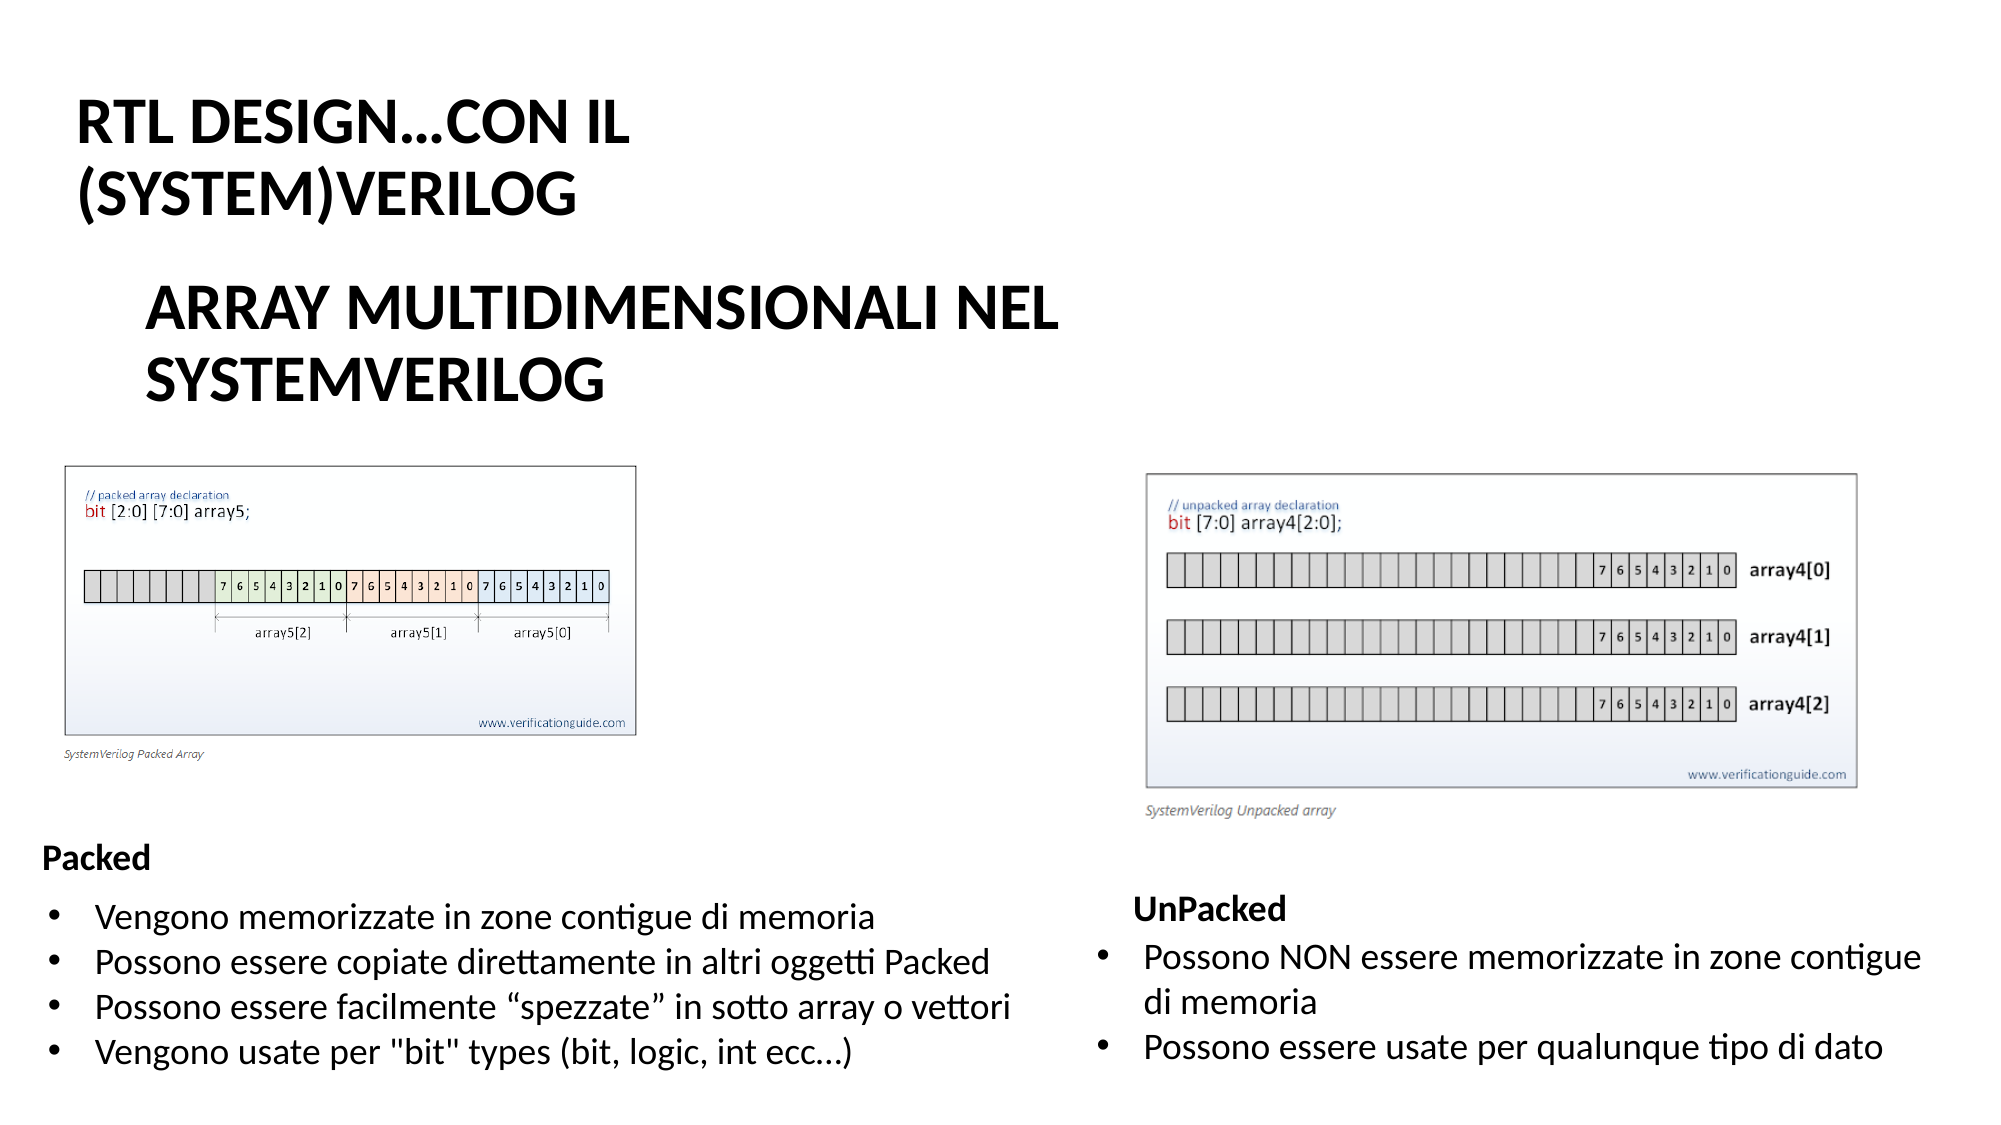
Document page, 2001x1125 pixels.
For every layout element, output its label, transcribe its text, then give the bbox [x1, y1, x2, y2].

text_box Array Multidimensionali nel SystemVerilog [130, 264, 1531, 355]
text_box Possono NON essere memorizzate in zone contigue di memoria Possono essere usate per qualunque tipo di dato [1081, 924, 1973, 1075]
text_box Vengono memorizzate in zone contigue di memoria Possono essere copiate direttamente in altri oggetti Packed Possono essere facilmente “spezzate” in sotto array o vettori Vengono usate per "bit" types (bit, logic, int ecc…) [33, 885, 1028, 1125]
text_box Packed [27, 825, 1379, 885]
text_box RTL design…con il (System)Verilog [61, 78, 1147, 175]
picture [61, 455, 642, 771]
text_box UnPacked [1118, 876, 2000, 937]
picture [1140, 470, 1868, 830]
